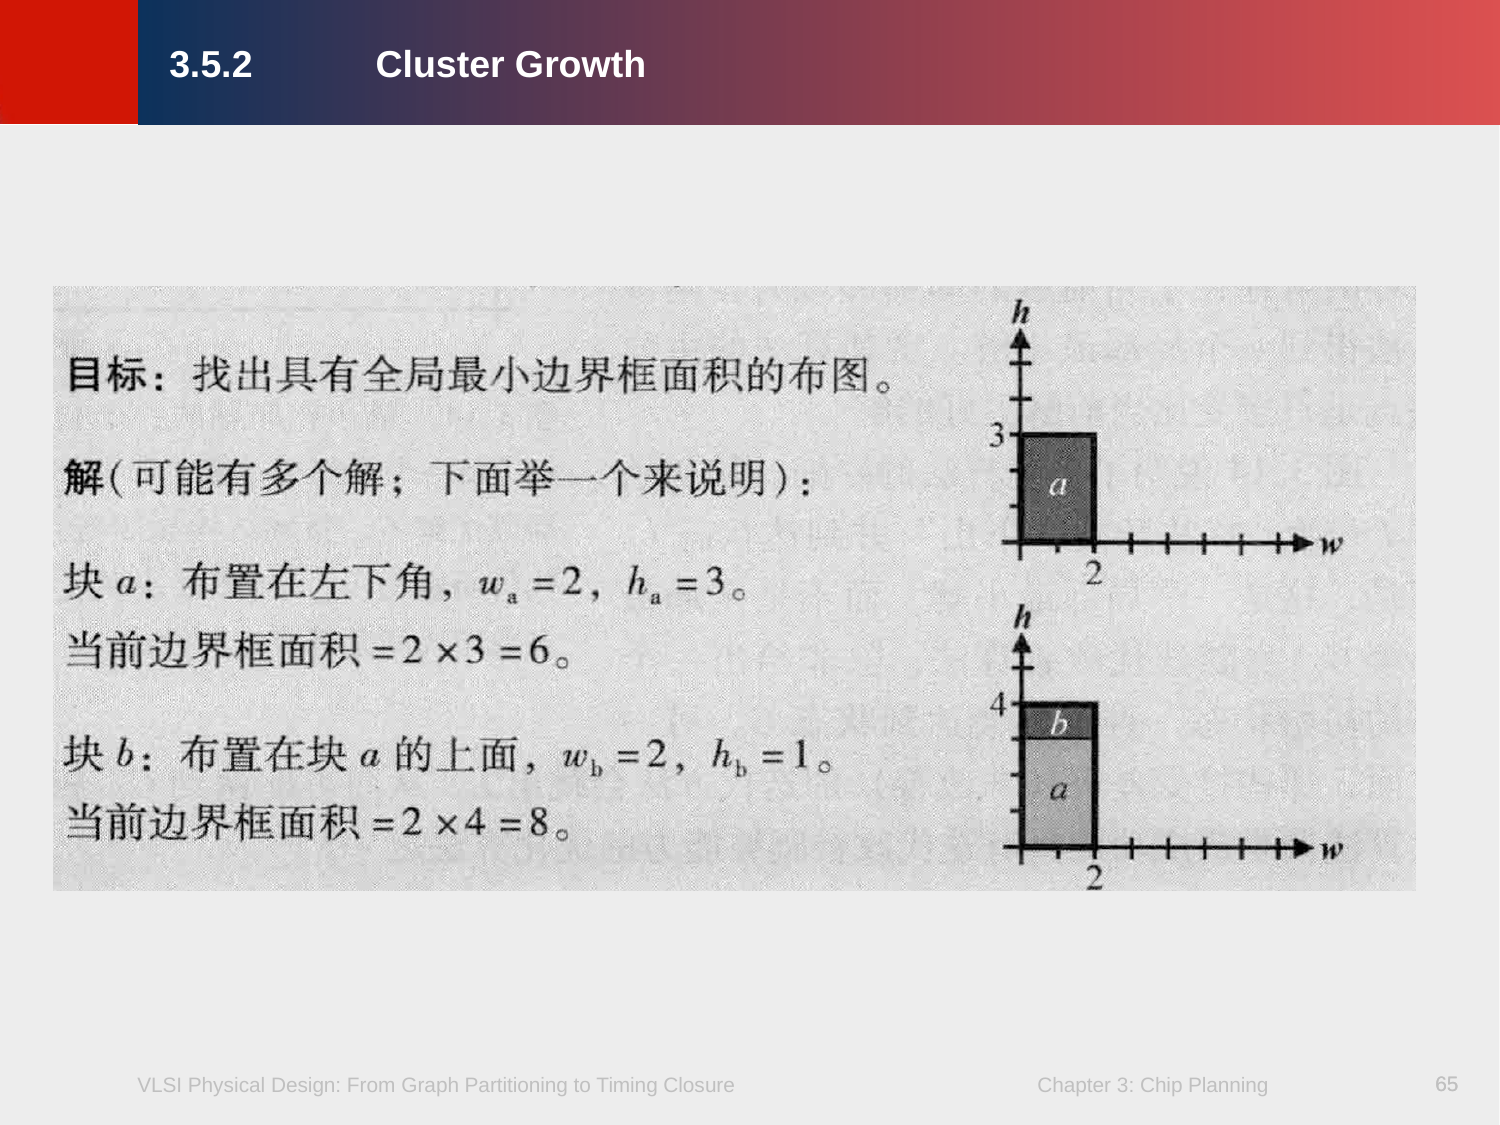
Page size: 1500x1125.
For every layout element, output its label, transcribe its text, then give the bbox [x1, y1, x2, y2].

text_box 65 [1297, 1061, 1475, 1109]
picture [52, 286, 1416, 891]
title 3.5.2 Cluster Growth [138, 0, 1500, 125]
picture [0, 0, 138, 124]
